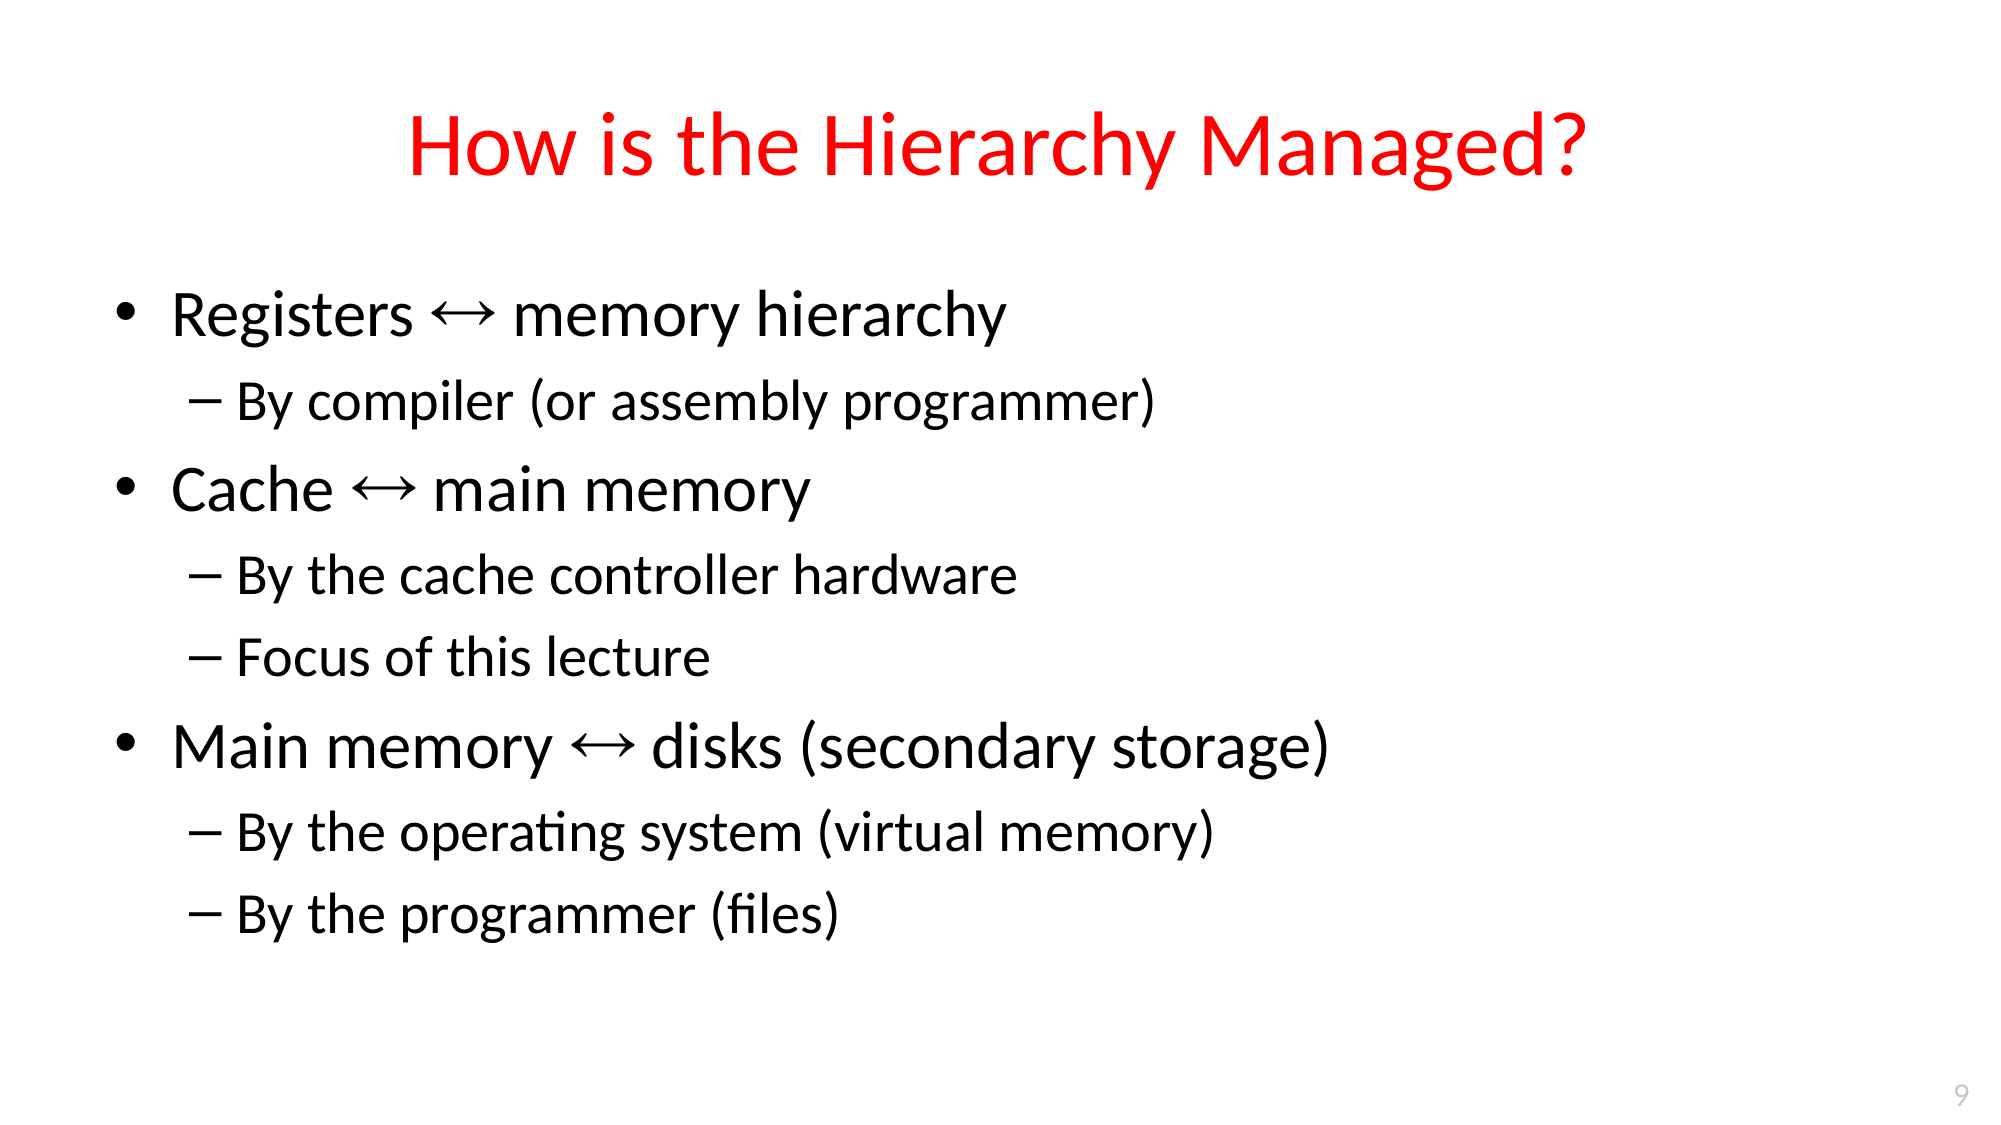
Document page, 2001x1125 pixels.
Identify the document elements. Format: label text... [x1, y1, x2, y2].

slide_number 9 [1884, 1061, 1985, 1125]
title How is the Hierarchy Managed? [99, 45, 1900, 233]
list Registers  memory hierarchy By compiler (or assembly programmer) Cache  main memory By the cache controller hardware Focus of this lecture Main memory  disks (secondary storage) By the operating system (virtual memory) By the programmer (files) [99, 262, 1900, 1005]
